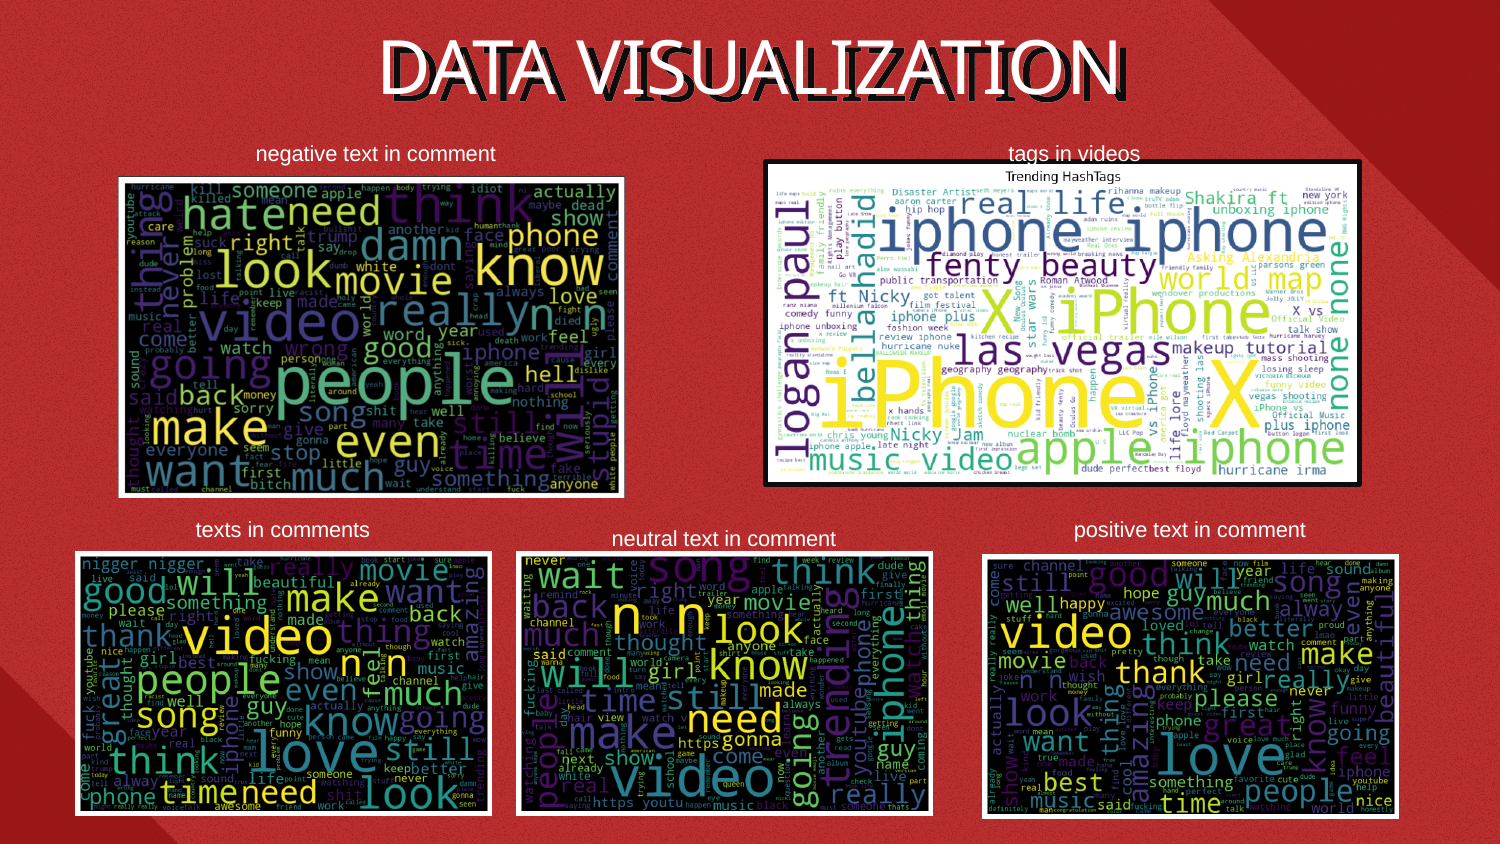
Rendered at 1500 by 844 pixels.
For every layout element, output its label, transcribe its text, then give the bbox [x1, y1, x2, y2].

title DATA VISUALIZATION [118, 4, 1382, 102]
text_box positive text in comment [950, 490, 1430, 635]
picture [981, 554, 1399, 819]
picture [74, 551, 492, 817]
text_box neutral text in comment [304, 498, 950, 604]
text_box texts in comments [171, 507, 304, 550]
picture [767, 163, 1358, 483]
picture [117, 176, 625, 498]
text_box negative text in comment [136, 113, 616, 175]
text_box tags in videos [815, 113, 1334, 162]
picture [515, 551, 933, 817]
